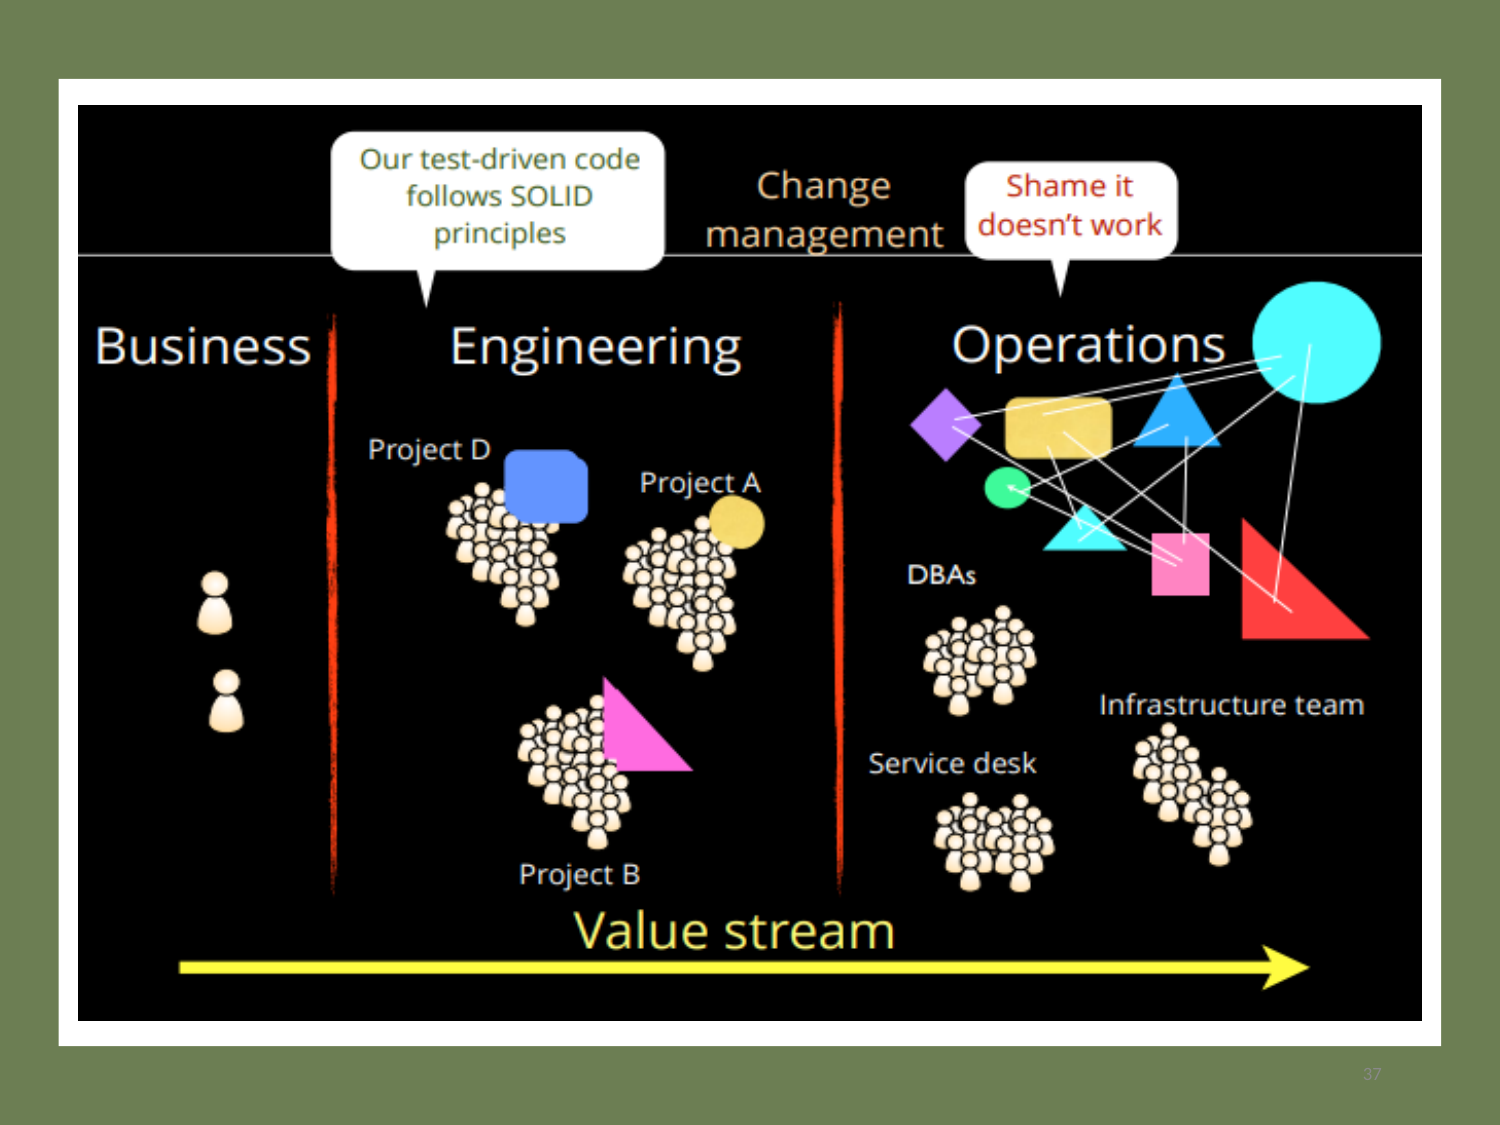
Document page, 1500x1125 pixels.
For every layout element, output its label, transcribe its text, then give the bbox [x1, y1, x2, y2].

picture [78, 105, 1422, 1021]
text_box [0, 0, 1500, 1125]
text_box 37 [1059, 1042, 1397, 1103]
text_box [57, 77, 1443, 1048]
